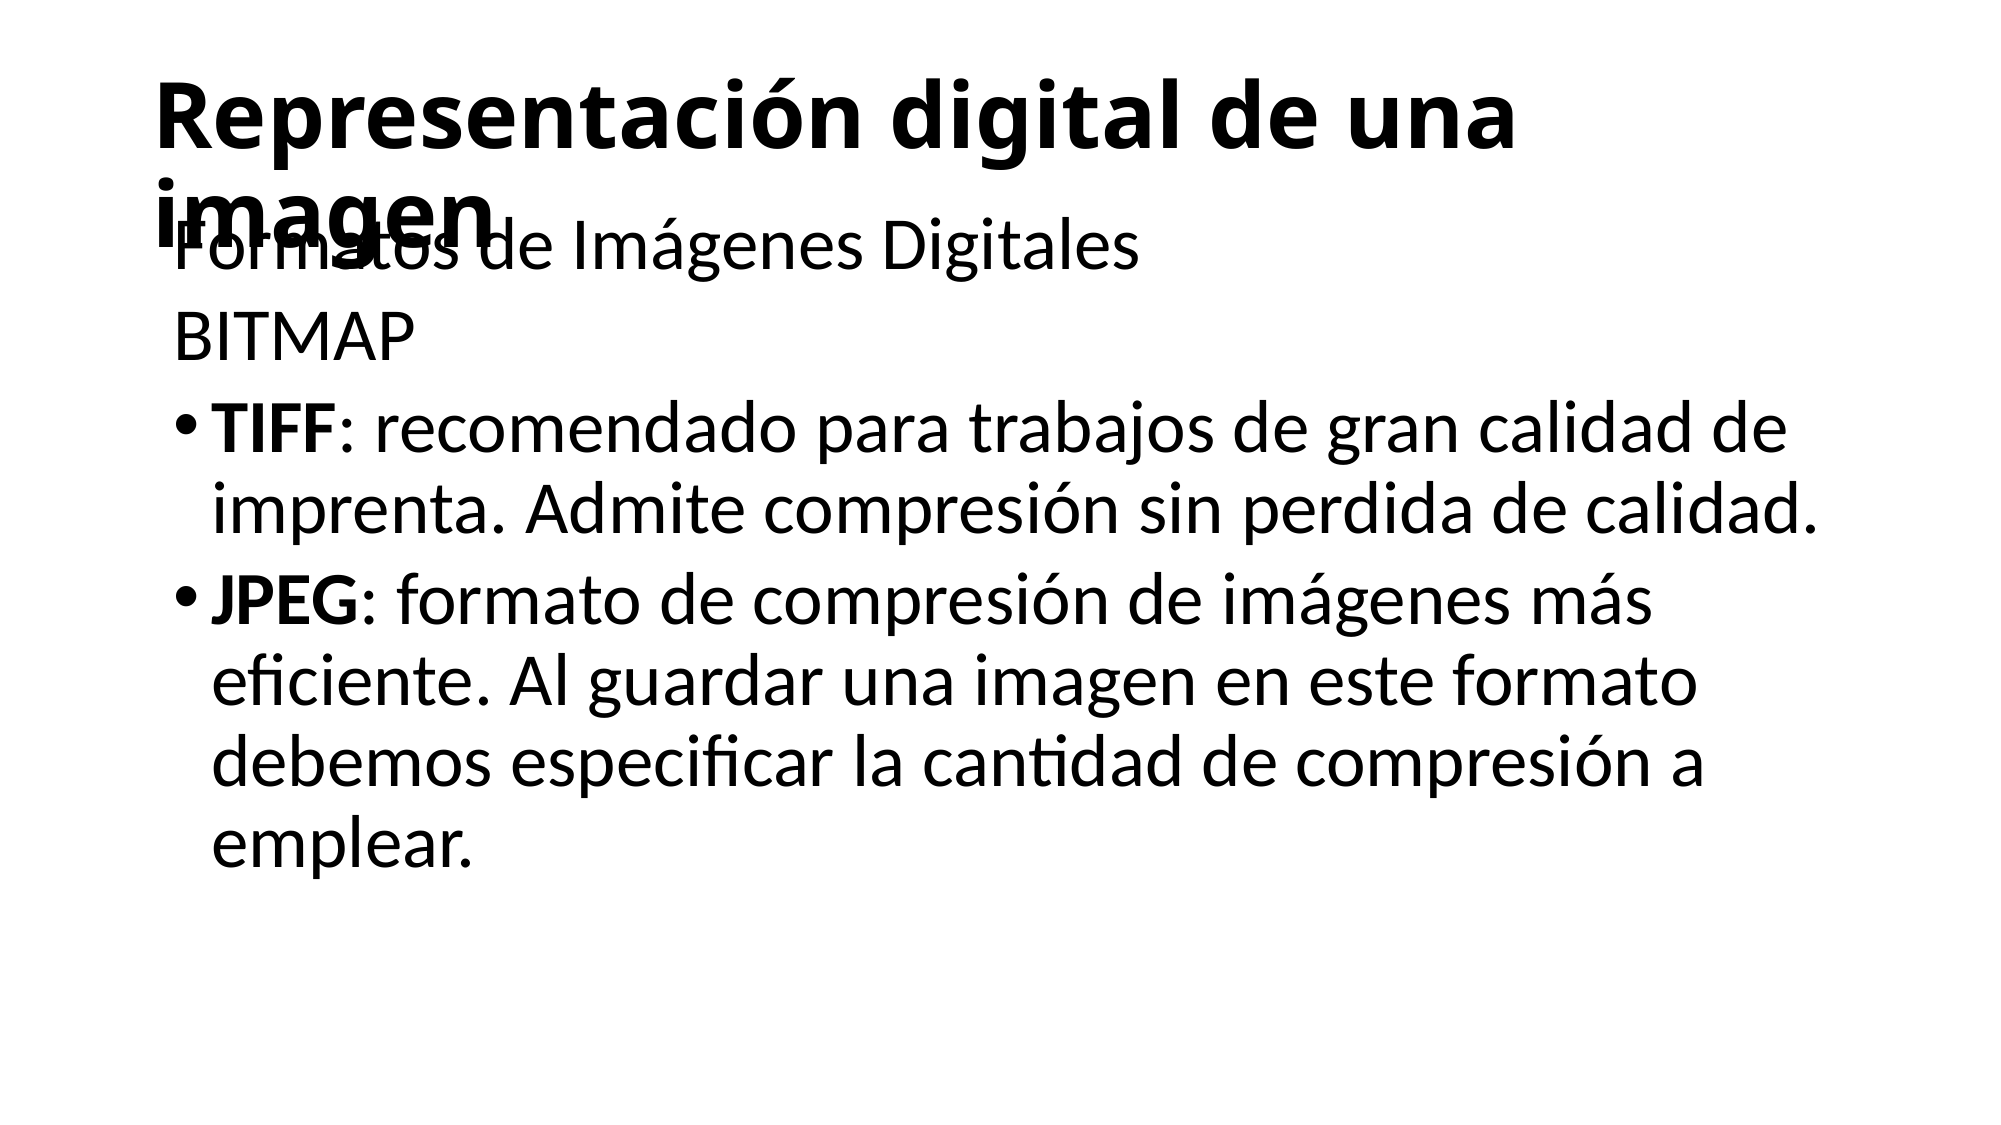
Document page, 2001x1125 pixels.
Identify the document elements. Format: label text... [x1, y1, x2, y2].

list Formatos de Imágenes Digitales BITMAP TIFF: recomendado para trabajos de gran calidad de imprenta. Admite compresión sin perdida de calidad. JPEG: formato de compresión de imágenes más eficiente. Al guardar una imagen en este formato debemos especificar la cantidad de compresión a emplear. [83, 197, 1863, 951]
title Representación digital de una imagen [137, 59, 1863, 197]
